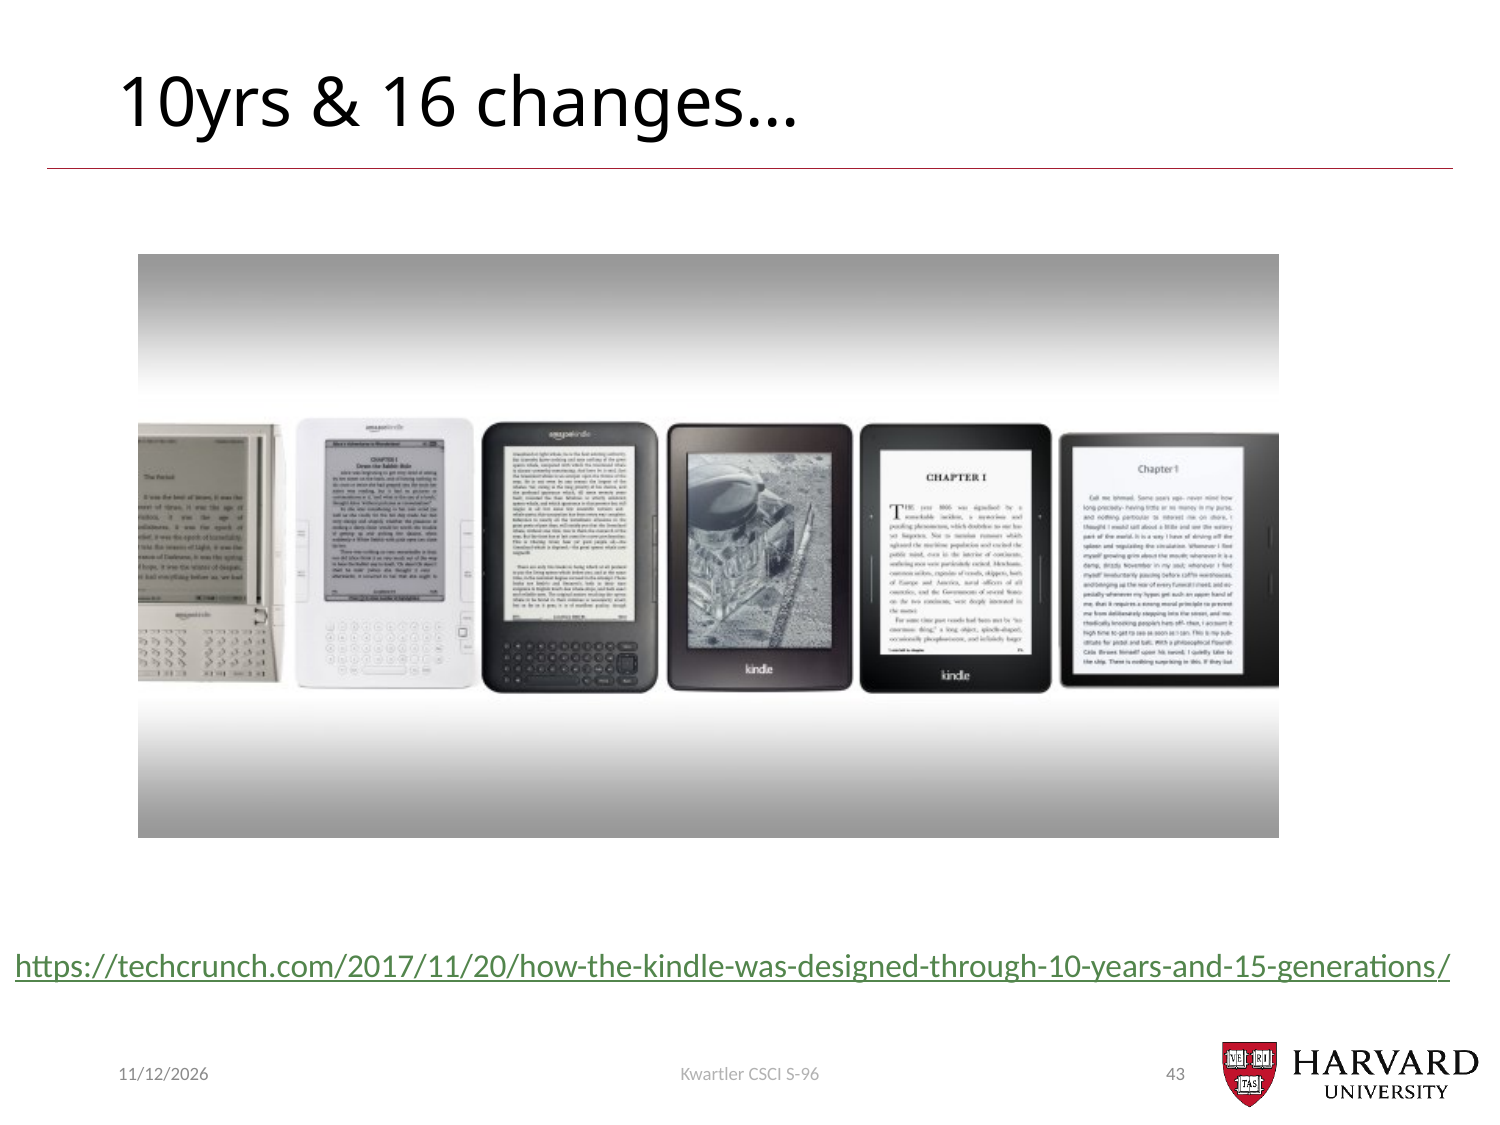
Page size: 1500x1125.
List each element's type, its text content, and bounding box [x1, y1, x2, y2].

slide_number 43 [1059, 1042, 1200, 1103]
picture [137, 254, 1279, 838]
title 10yrs & 16 changes… [103, 59, 1397, 157]
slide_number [103, 1042, 441, 1103]
footer Kwartler CSCI S-96 [496, 1042, 1004, 1103]
text_box https://techcrunch.com/2017/11/20/how-the-kindle-was-designed-through-10-years-and-15-generations/ [0, 936, 1500, 1032]
picture [1200, 1032, 1500, 1125]
